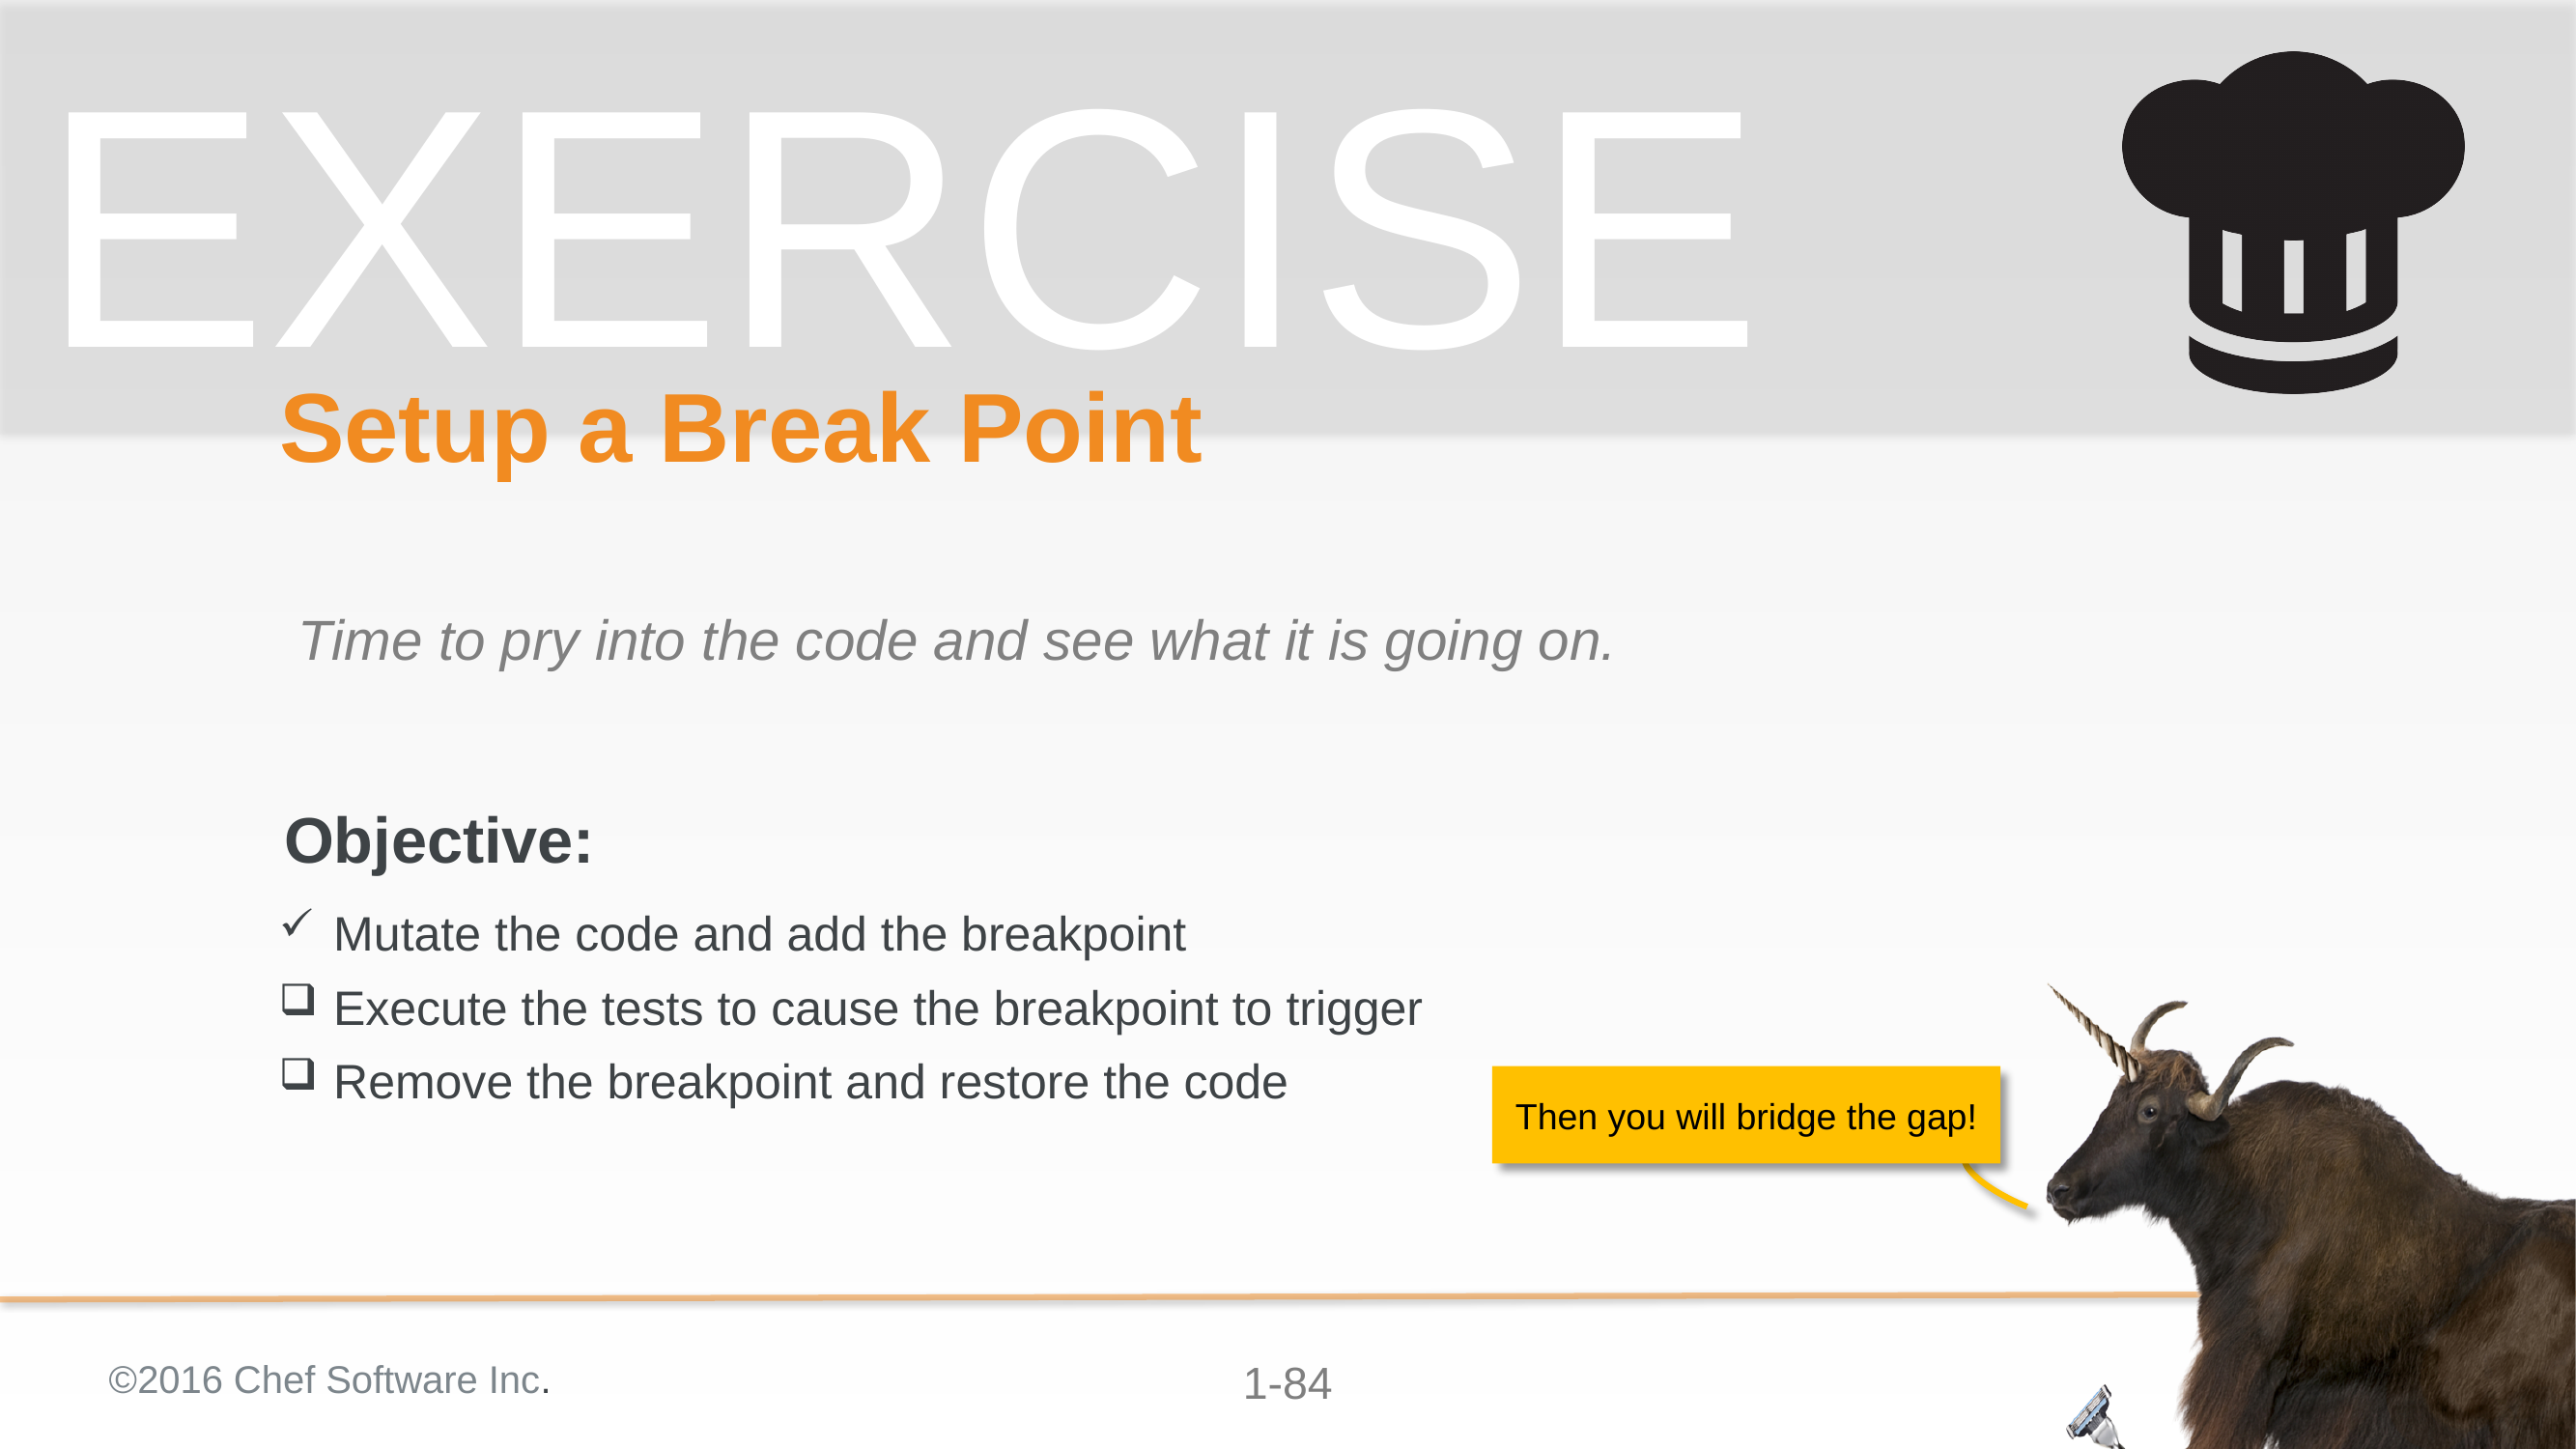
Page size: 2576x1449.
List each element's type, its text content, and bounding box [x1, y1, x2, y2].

list Mutate the code and add the breakpoint Execute the tests to cause the breakpoint to trigger Remove the breakpoint and restore the code [265, 895, 2217, 1284]
picture [1882, 955, 2576, 1449]
list Time to pry into the code and see what it is going on. [265, 516, 2217, 759]
title Setup a Break Point [265, 363, 2217, 498]
picture [2122, 51, 2465, 399]
text_box Then you will bridge the gap! [1491, 1065, 1942, 1164]
